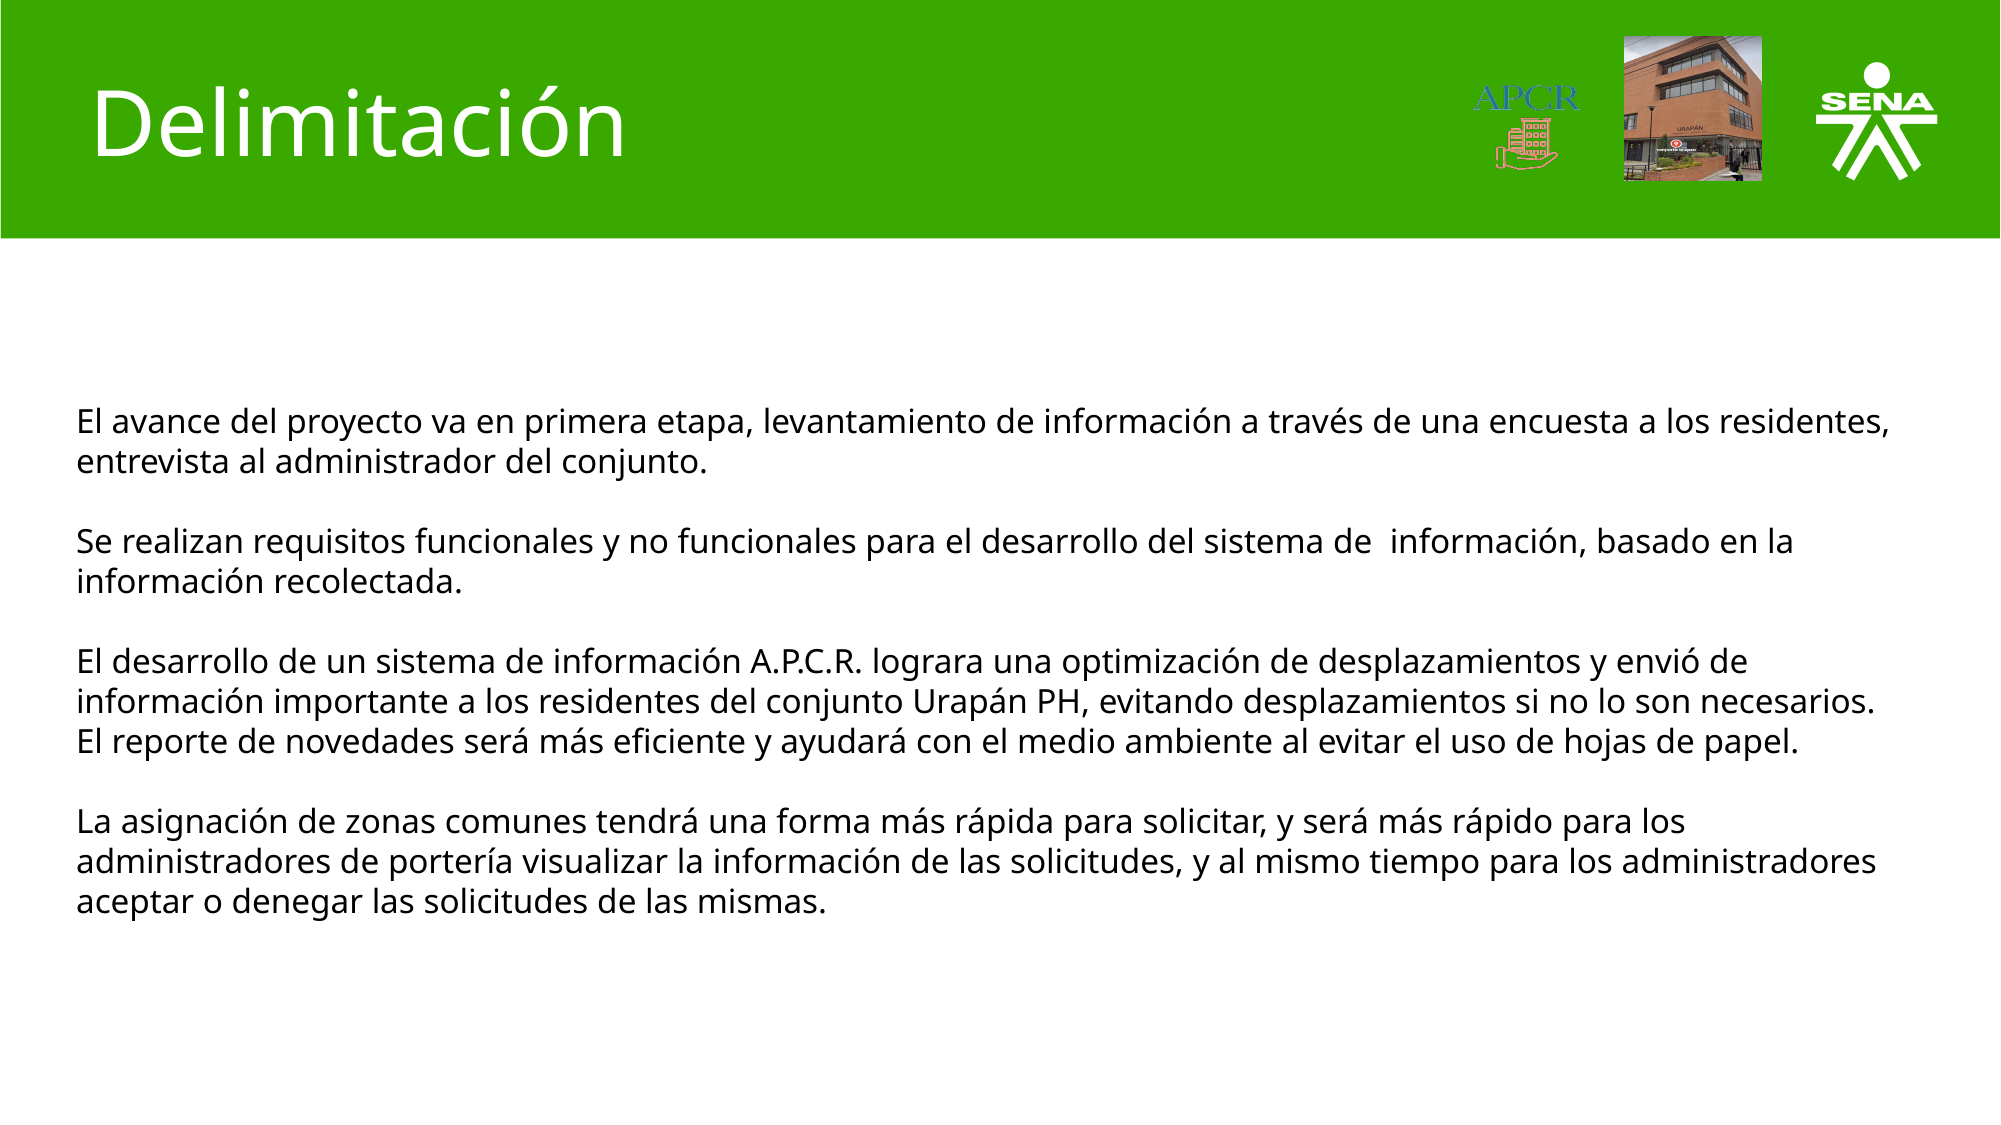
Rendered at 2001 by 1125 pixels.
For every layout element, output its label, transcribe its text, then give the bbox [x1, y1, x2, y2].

picture [0, 0, 2001, 1125]
title Delimitación [74, 18, 1800, 236]
text_box El avance del proyecto va en primera etapa, levantamiento de información a través de una encuesta a los residentes, entrevista al administrador del conjunto. Se realizan requisitos funcionales y no funcionales para el desarrollo del sistema de información, basado en la información recolectada. El desarrollo de un sistema de información A.P.C.R. lograra una optimización de desplazamientos y envió de información importante a los residentes del conjunto Urapán PH, evitando desplazamientos si no lo son necesarios. El reporte de novedades será más eficiente y ayudará con el medio ambiente al evitar el uso de hojas de papel. La asignación de zonas comunes tendrá una forma más rápida para solicitar, y será más rápido para los administradores de portería visualizar la información de las solicitudes, y al mismo tiempo para los administradores aceptar o denegar las solicitudes de las mismas. [61, 273, 1939, 1087]
